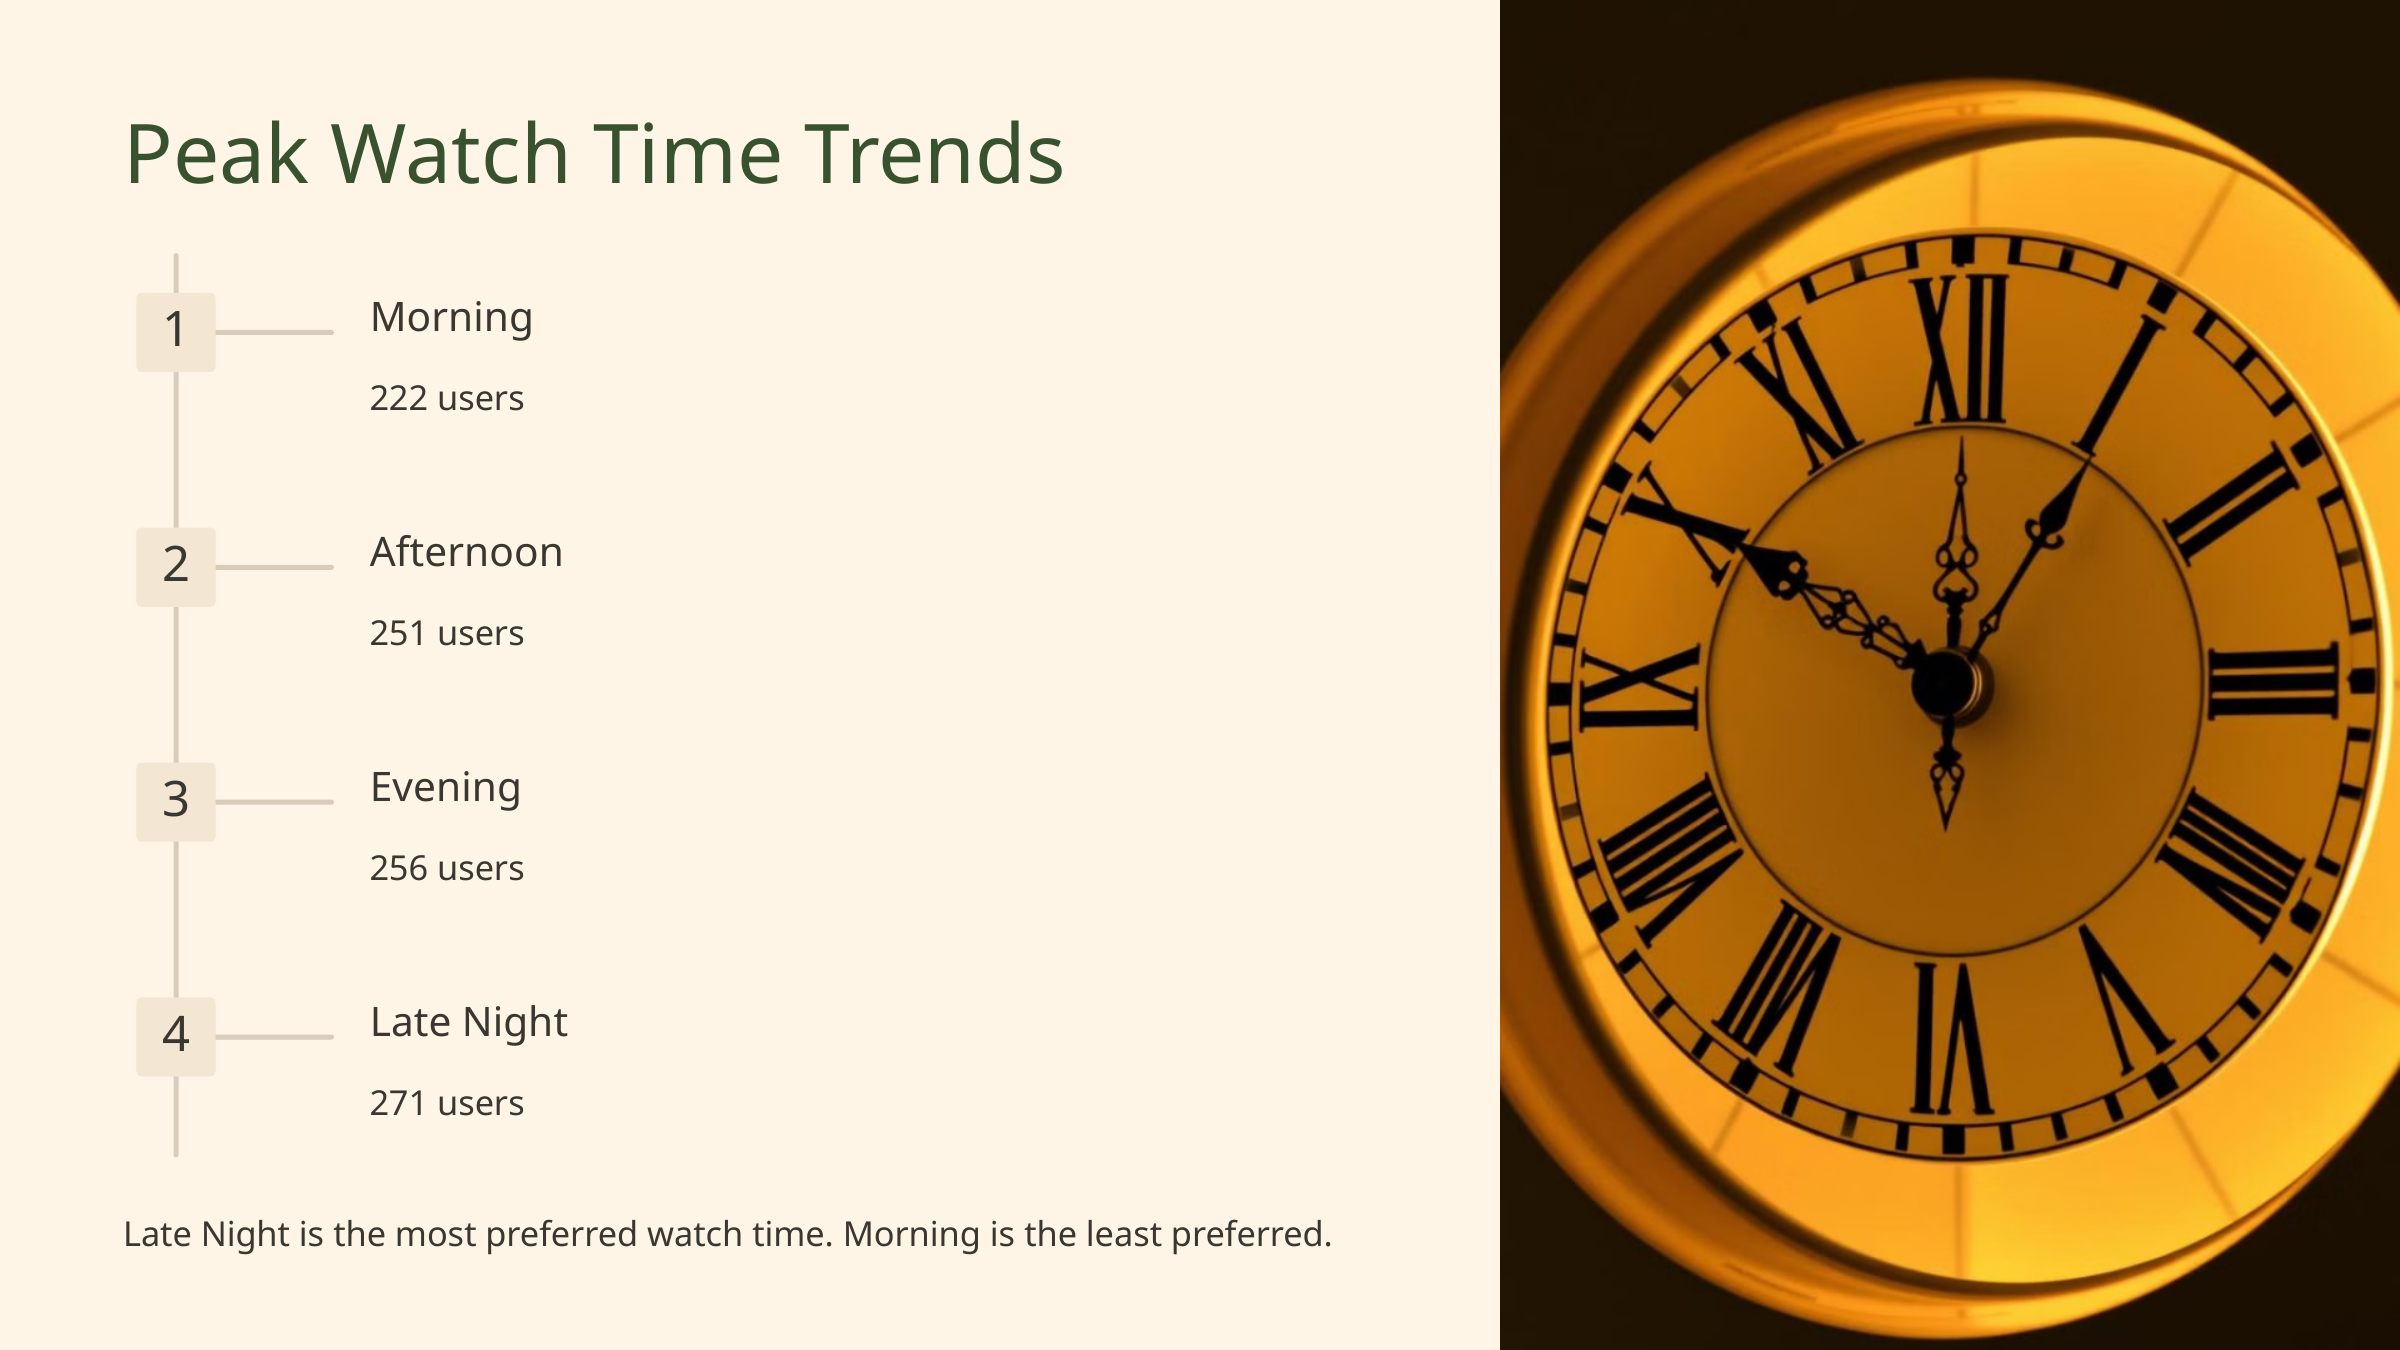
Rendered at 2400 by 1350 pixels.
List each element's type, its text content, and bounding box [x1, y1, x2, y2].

text_box 256 users [369, 830, 1377, 888]
text_box Afternoon [369, 523, 784, 576]
text_box [216, 564, 334, 570]
text_box Peak Watch Time Trends [123, 96, 1083, 201]
text_box [216, 799, 334, 805]
text_box Late Night is the most preferred watch time. Morning is the least preferred. [123, 1196, 1377, 1254]
text_box Morning [369, 288, 784, 341]
text_box Evening [369, 758, 784, 810]
text_box Late Night [369, 993, 784, 1045]
text_box 3 [162, 777, 190, 827]
text_box 1 [167, 307, 186, 358]
text_box 4 [162, 1012, 190, 1062]
text_box [173, 842, 179, 997]
text_box [136, 527, 216, 607]
text_box [136, 997, 216, 1077]
text_box [173, 372, 179, 527]
picture [1499, 0, 2400, 1350]
text_box [136, 292, 216, 372]
text_box [173, 1077, 179, 1158]
text_box [173, 607, 179, 762]
text_box [216, 329, 334, 335]
text_box [136, 762, 216, 842]
text_box 222 users [369, 361, 1377, 418]
text_box 271 users [369, 1065, 1377, 1123]
text_box 251 users [369, 596, 1377, 653]
text_box [173, 253, 179, 292]
text_box [216, 1034, 334, 1040]
text_box 2 [162, 542, 190, 593]
